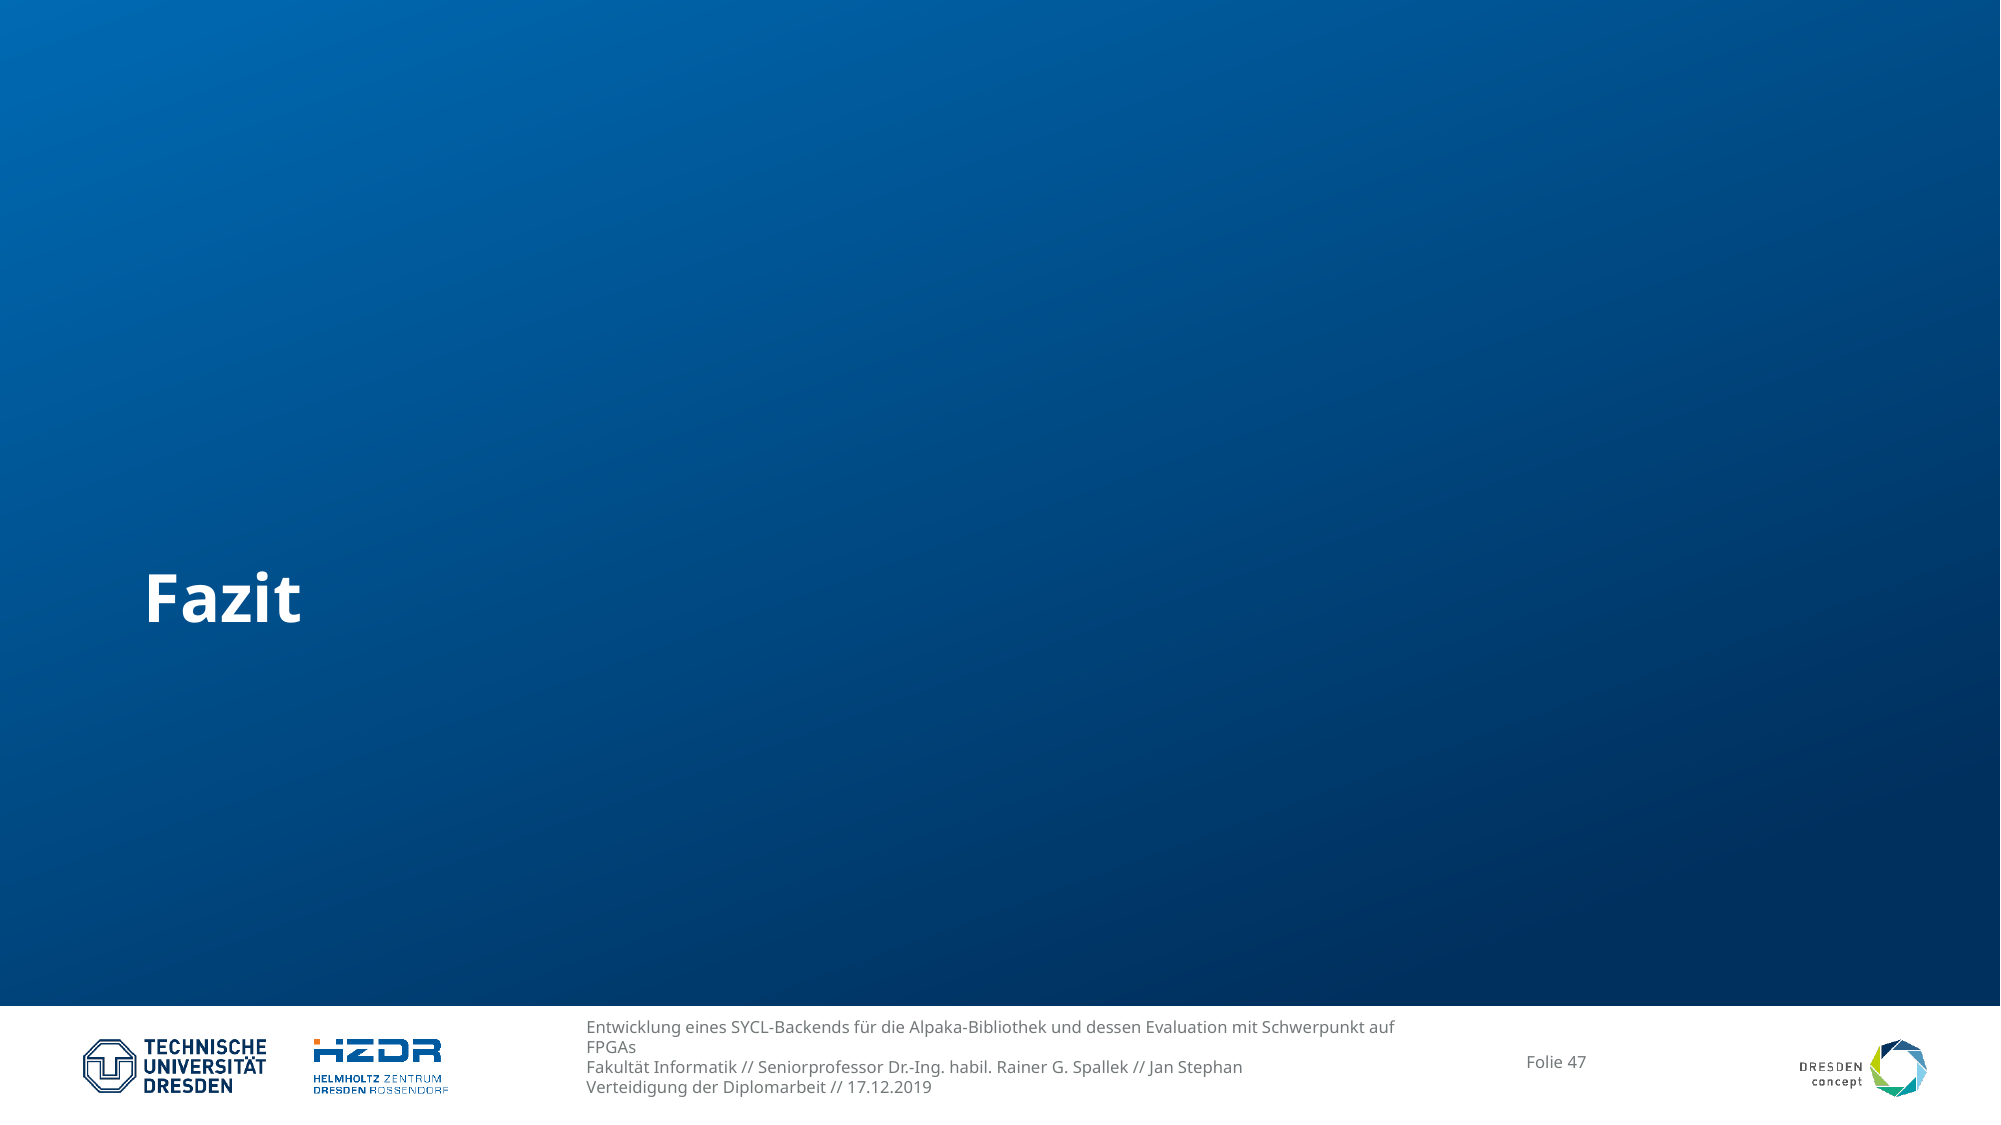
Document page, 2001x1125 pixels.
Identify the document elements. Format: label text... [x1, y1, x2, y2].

title Fazit [143, 555, 1880, 753]
picture [1800, 1039, 1927, 1097]
picture [83, 1039, 266, 1093]
picture [302, 1027, 459, 1105]
